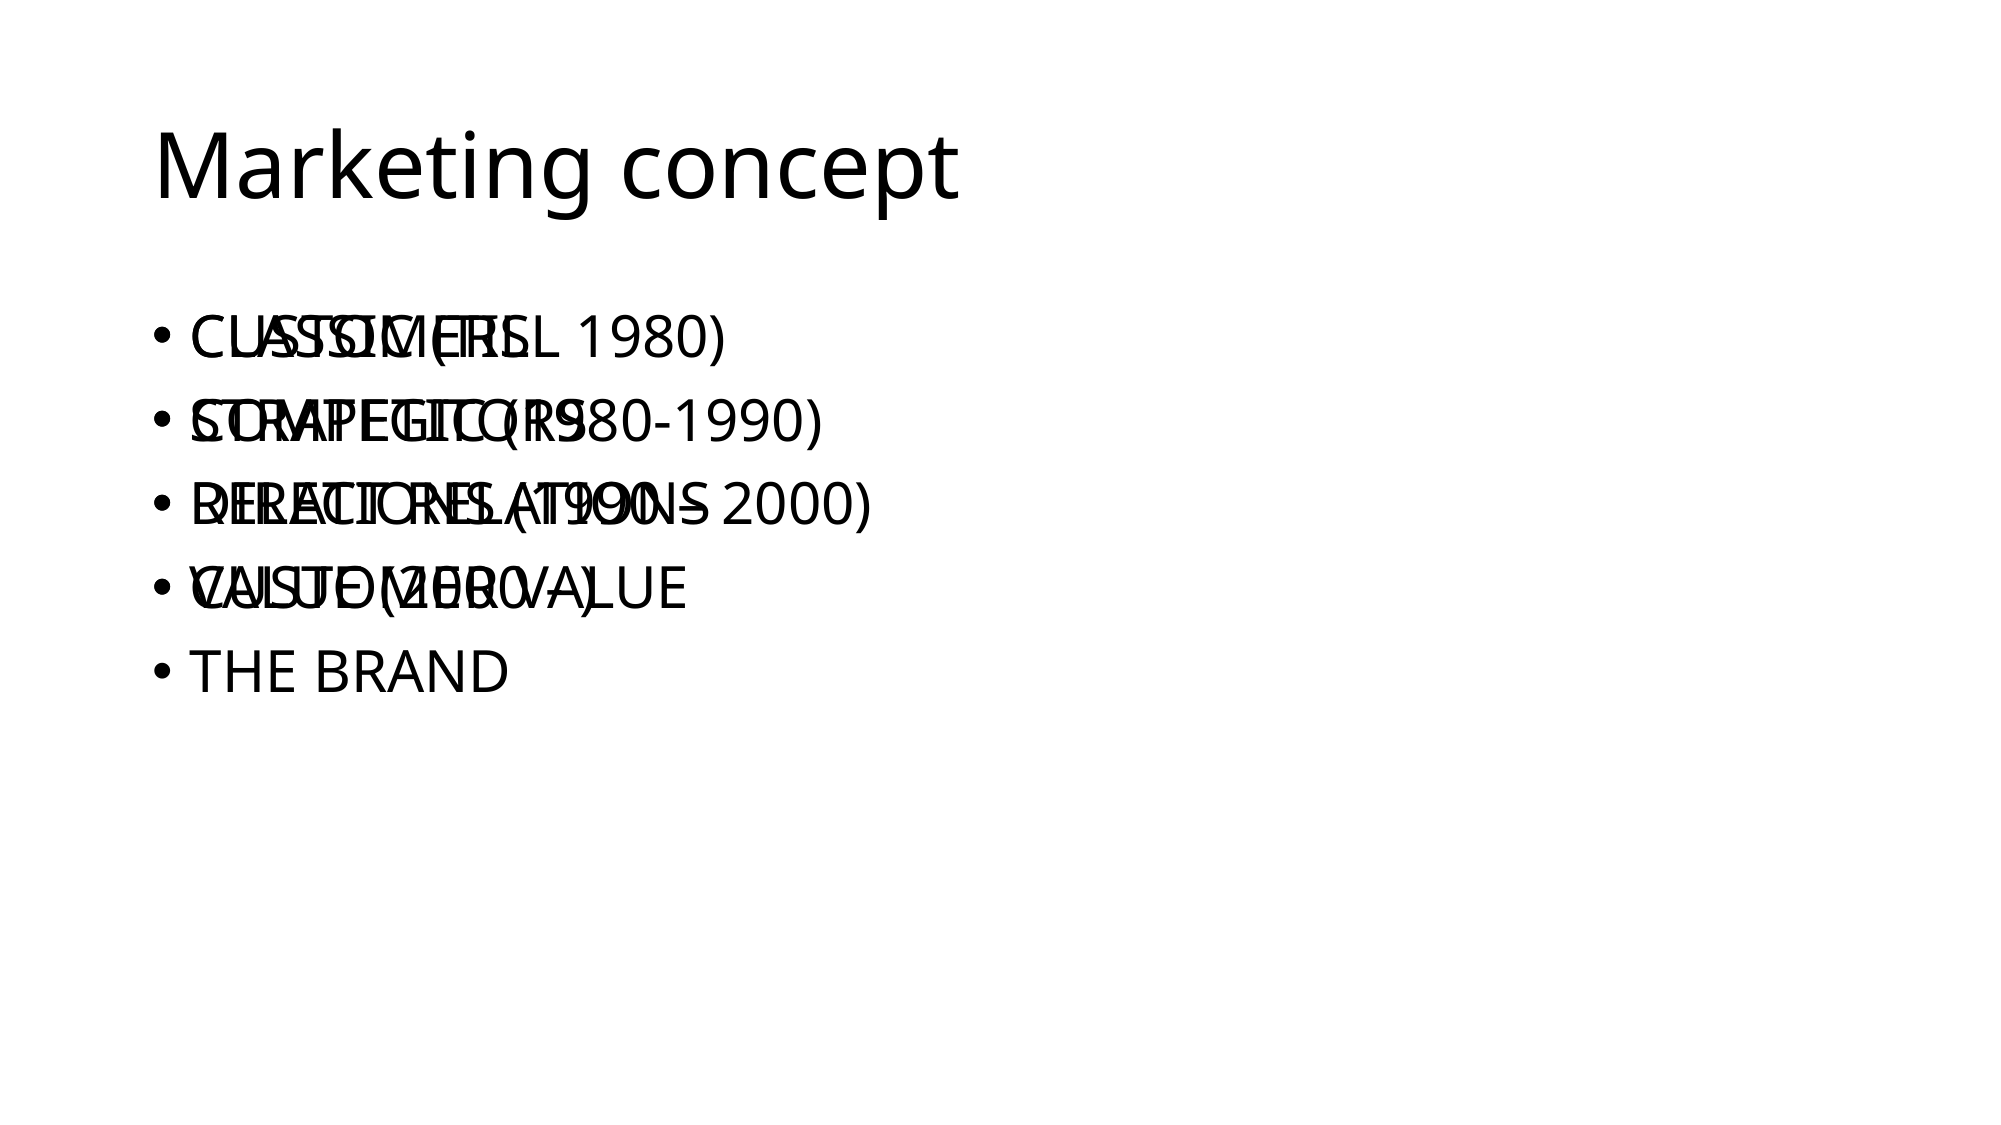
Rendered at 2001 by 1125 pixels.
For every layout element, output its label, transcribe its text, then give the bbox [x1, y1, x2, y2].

list CUSTOMERS COMPETITORS DIRECT RELATIONS CUSTOMER VALUE THE BRAND [137, 299, 1863, 1014]
title Marketing concept [137, 59, 1863, 278]
